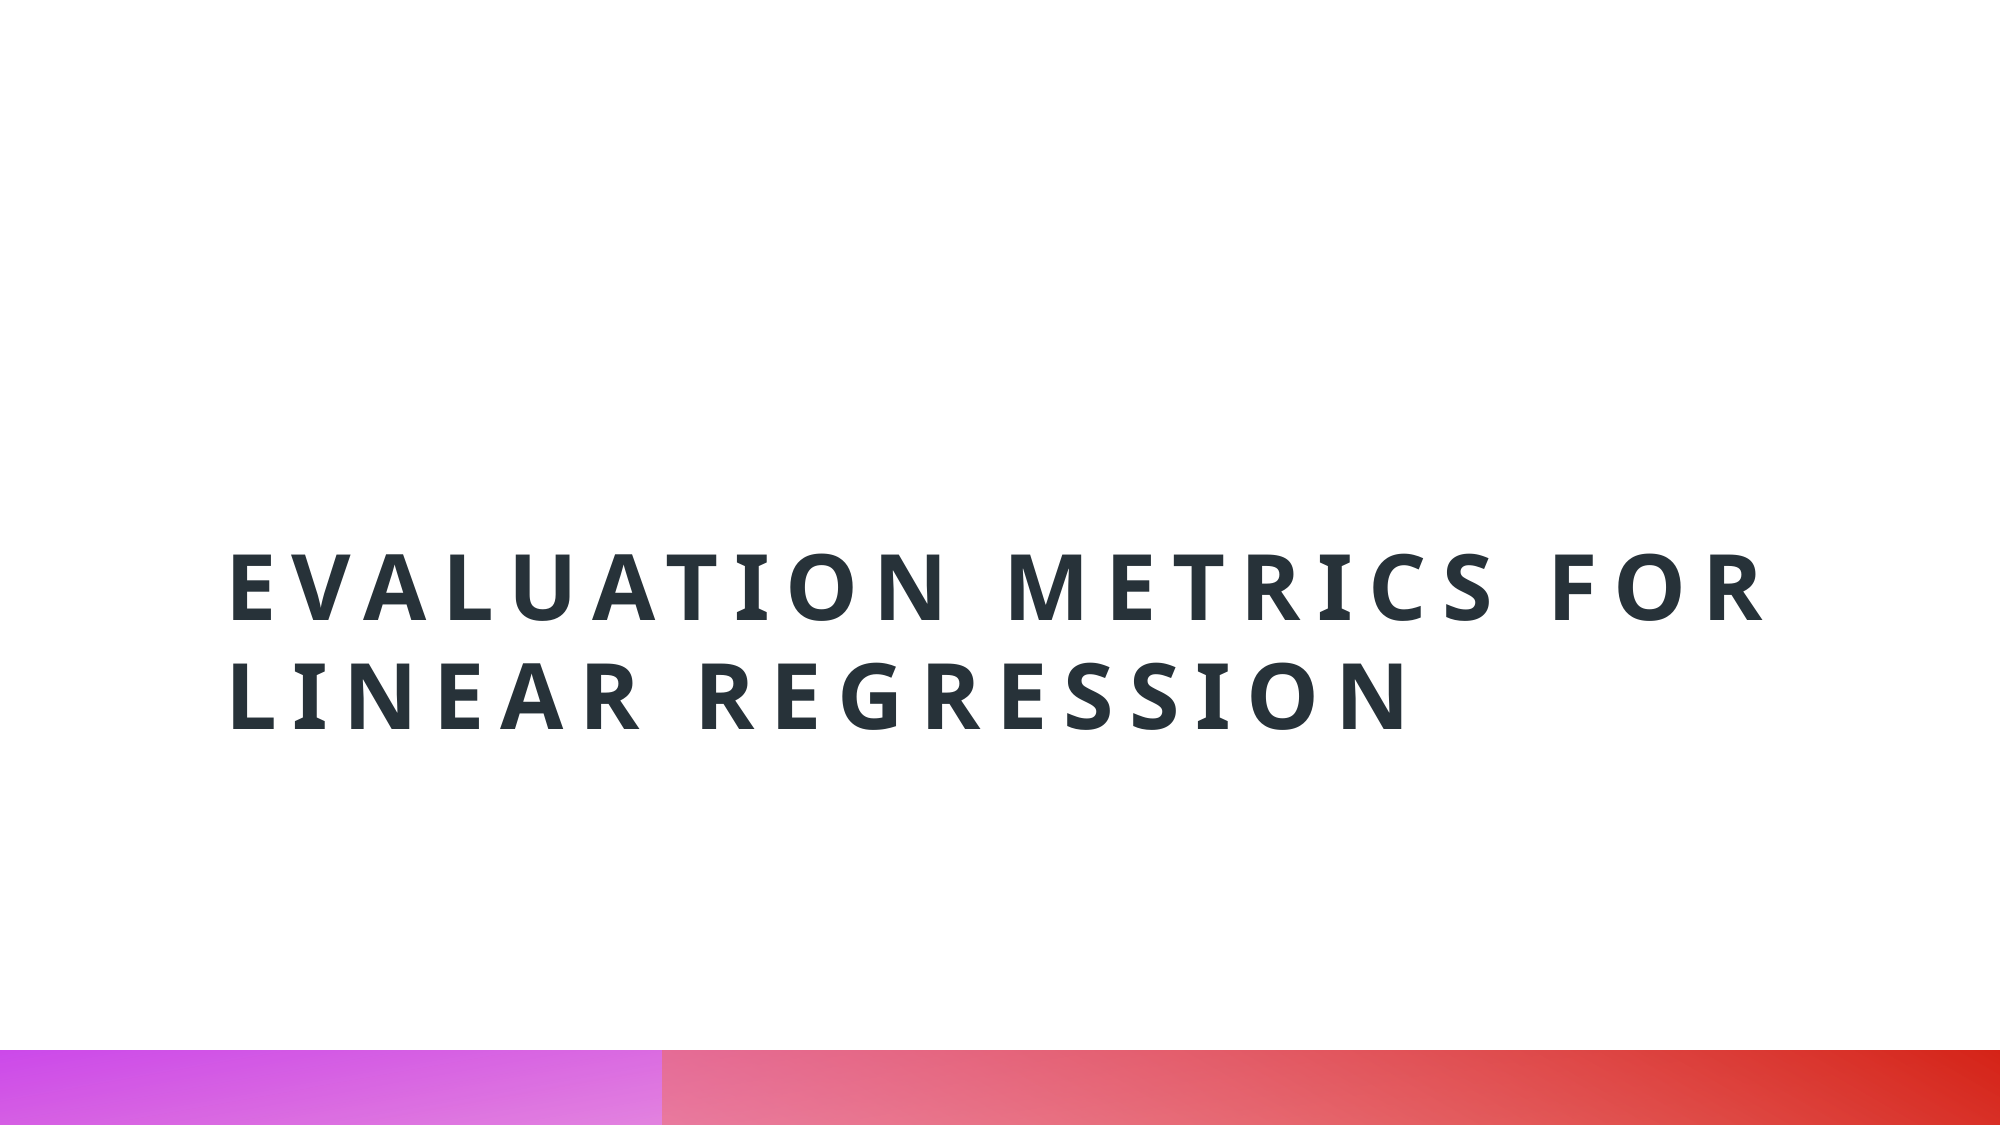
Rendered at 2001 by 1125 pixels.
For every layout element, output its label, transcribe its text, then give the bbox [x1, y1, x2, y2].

title Evaluation Metrics for Linear Regression [225, 280, 1860, 749]
